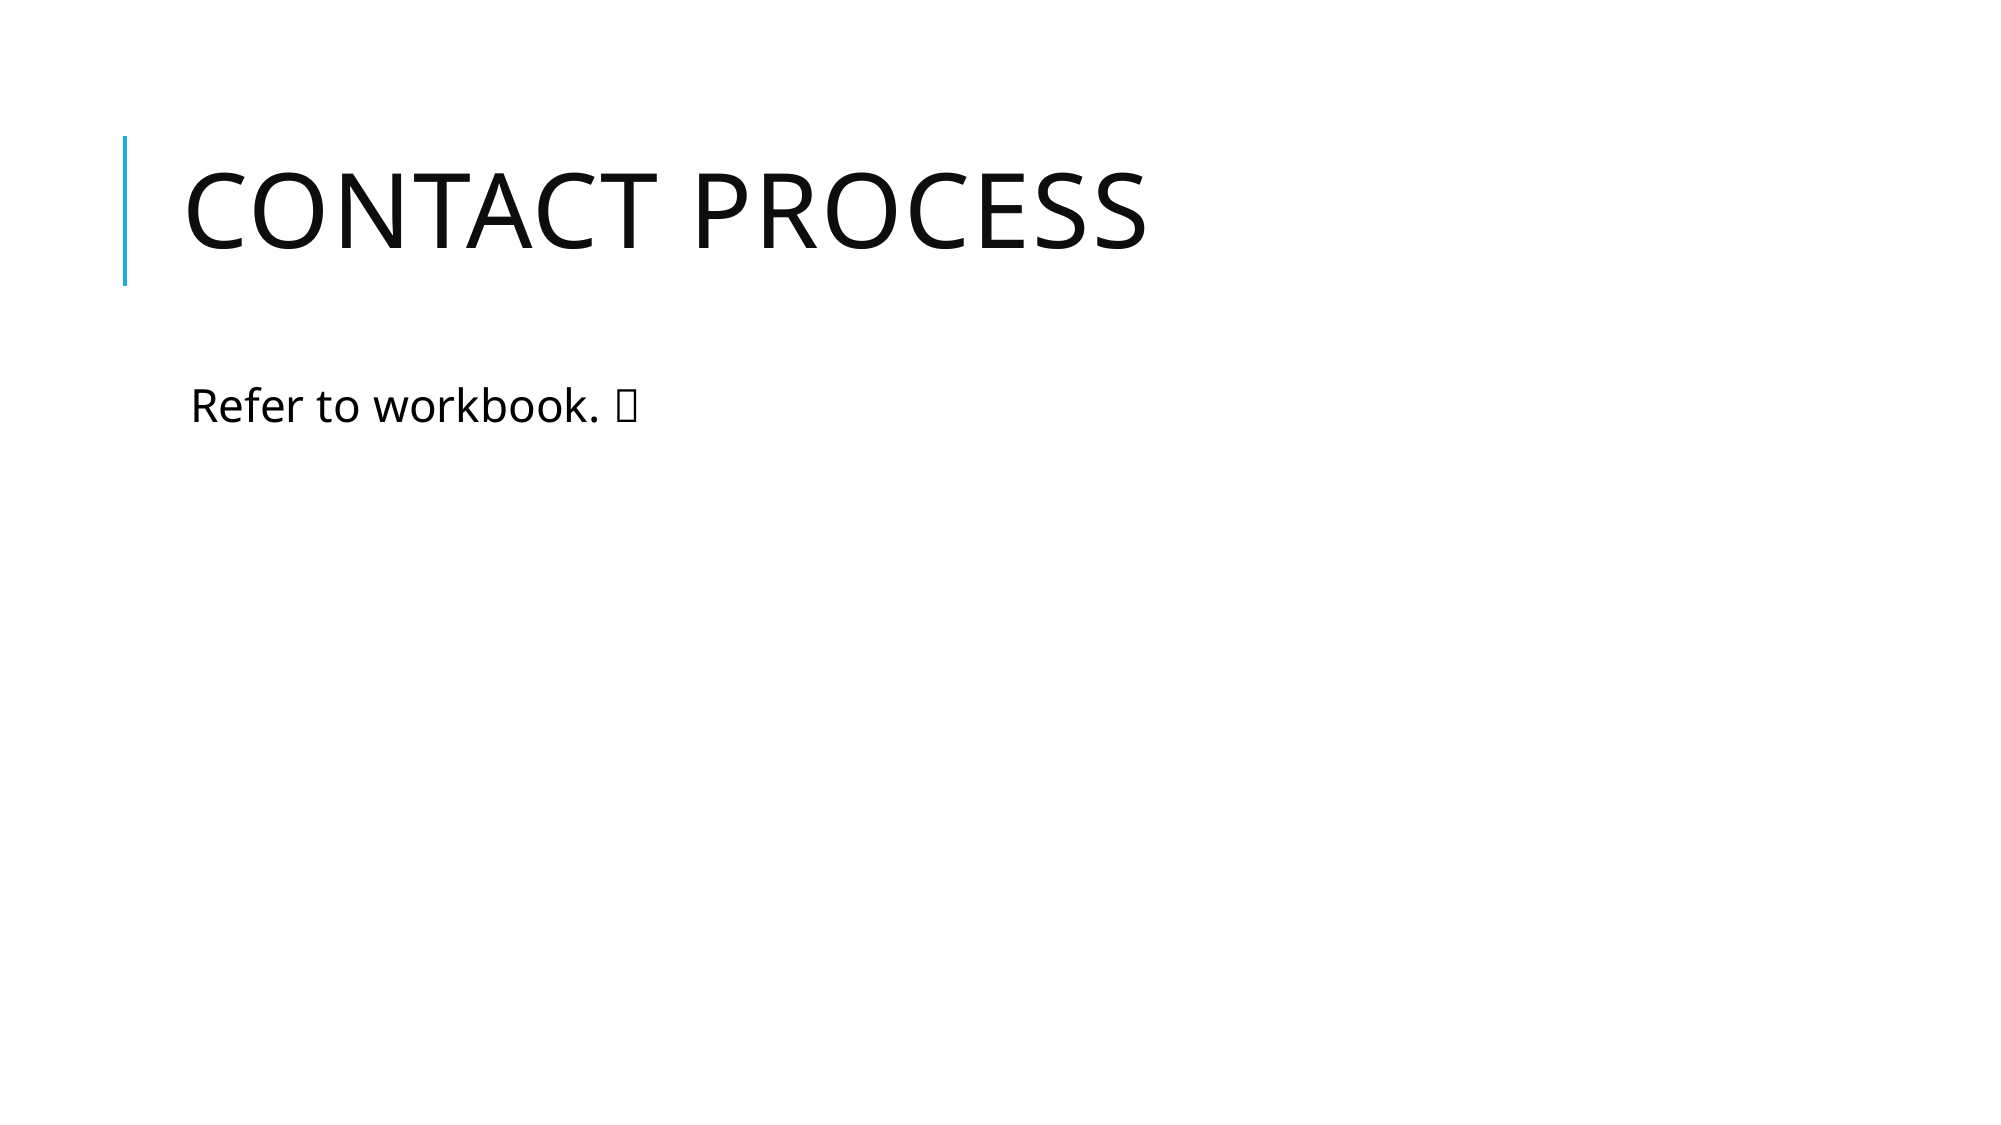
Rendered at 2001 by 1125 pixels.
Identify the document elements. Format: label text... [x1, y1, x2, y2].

list Refer to workbook.  [168, 375, 1763, 1035]
title CONTACT PROCESS [168, 96, 1763, 342]
